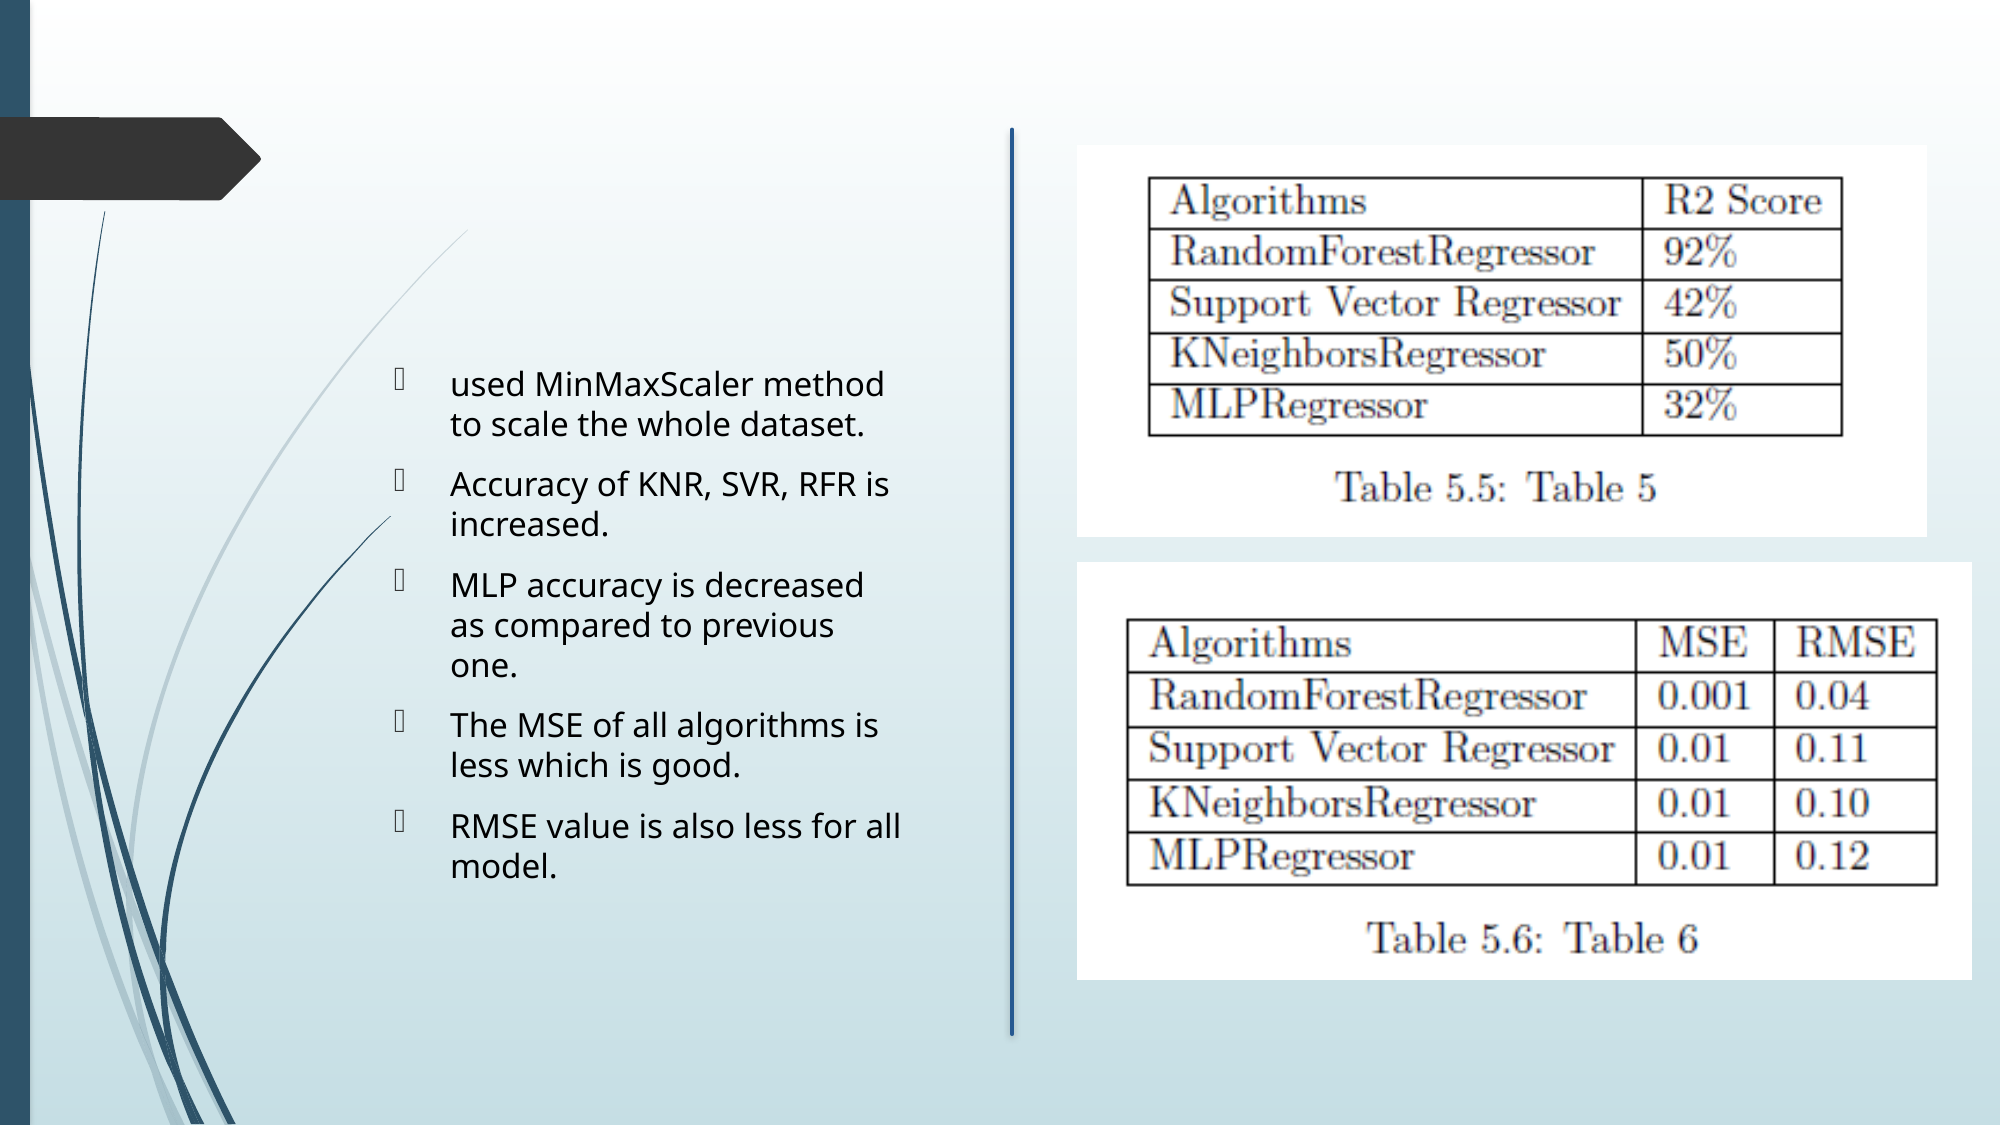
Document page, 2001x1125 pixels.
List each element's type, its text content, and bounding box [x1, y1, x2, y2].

picture [1077, 144, 1927, 537]
picture [1077, 562, 1972, 981]
list used MinMaxScaler method to scale the whole dataset. Accuracy of KNR, SVR, RFR is increased. MLP accuracy is decreased as compared to previous one. The MSE of all algorithms is less which is good. RMSE value is also less for all model. [378, 355, 920, 903]
